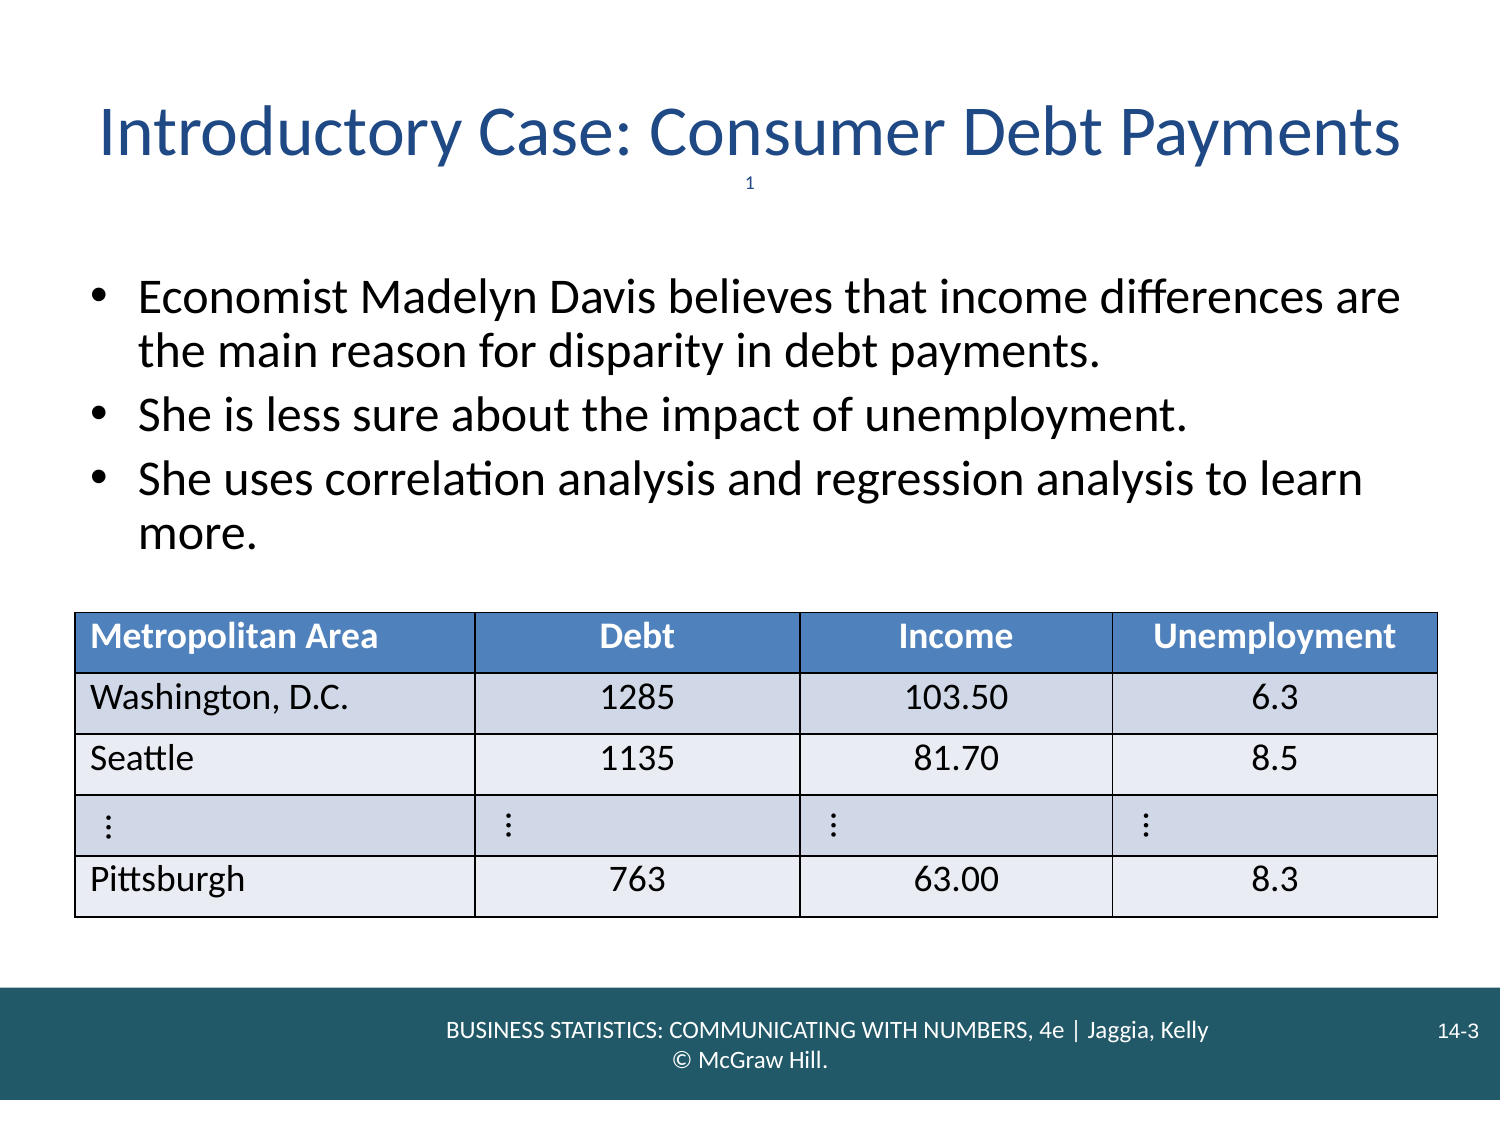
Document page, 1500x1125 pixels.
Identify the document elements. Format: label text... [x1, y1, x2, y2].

table_cell 8.5 [1113, 735, 1437, 794]
table_cell … [76, 796, 474, 855]
table_cell 763 [476, 857, 799, 916]
list Economist Madelyn Davis believes that income differences are the main reason for disparity in debt payments. She is less sure about the impact of unemployment. She uses correlation analysis and regression analysis to learn more. [75, 262, 1425, 588]
table_cell … [1113, 796, 1437, 855]
table_header Debt [476, 613, 799, 672]
table_header Unemployment [1113, 613, 1437, 672]
table_cell … [801, 796, 1112, 855]
table_cell 81.70 [801, 735, 1112, 794]
table_cell 1285 [476, 674, 799, 733]
table_cell 103.50 [801, 674, 1112, 733]
table_cell Washington, D.C. [76, 674, 474, 733]
table_cell Seattle [76, 735, 474, 794]
table_cell 6.3 [1113, 674, 1437, 733]
table_cell … [476, 796, 799, 855]
table_cell 8.3 [1113, 857, 1437, 916]
table_cell Pittsburgh [76, 857, 474, 916]
table_cell 63.00 [801, 857, 1112, 916]
table_header Metropolitan Area [76, 613, 474, 672]
table_header Income [801, 613, 1112, 672]
table_cell 1135 [476, 735, 799, 794]
title Introductory Case: Consumer Debt Payments 1 [75, 45, 1425, 233]
